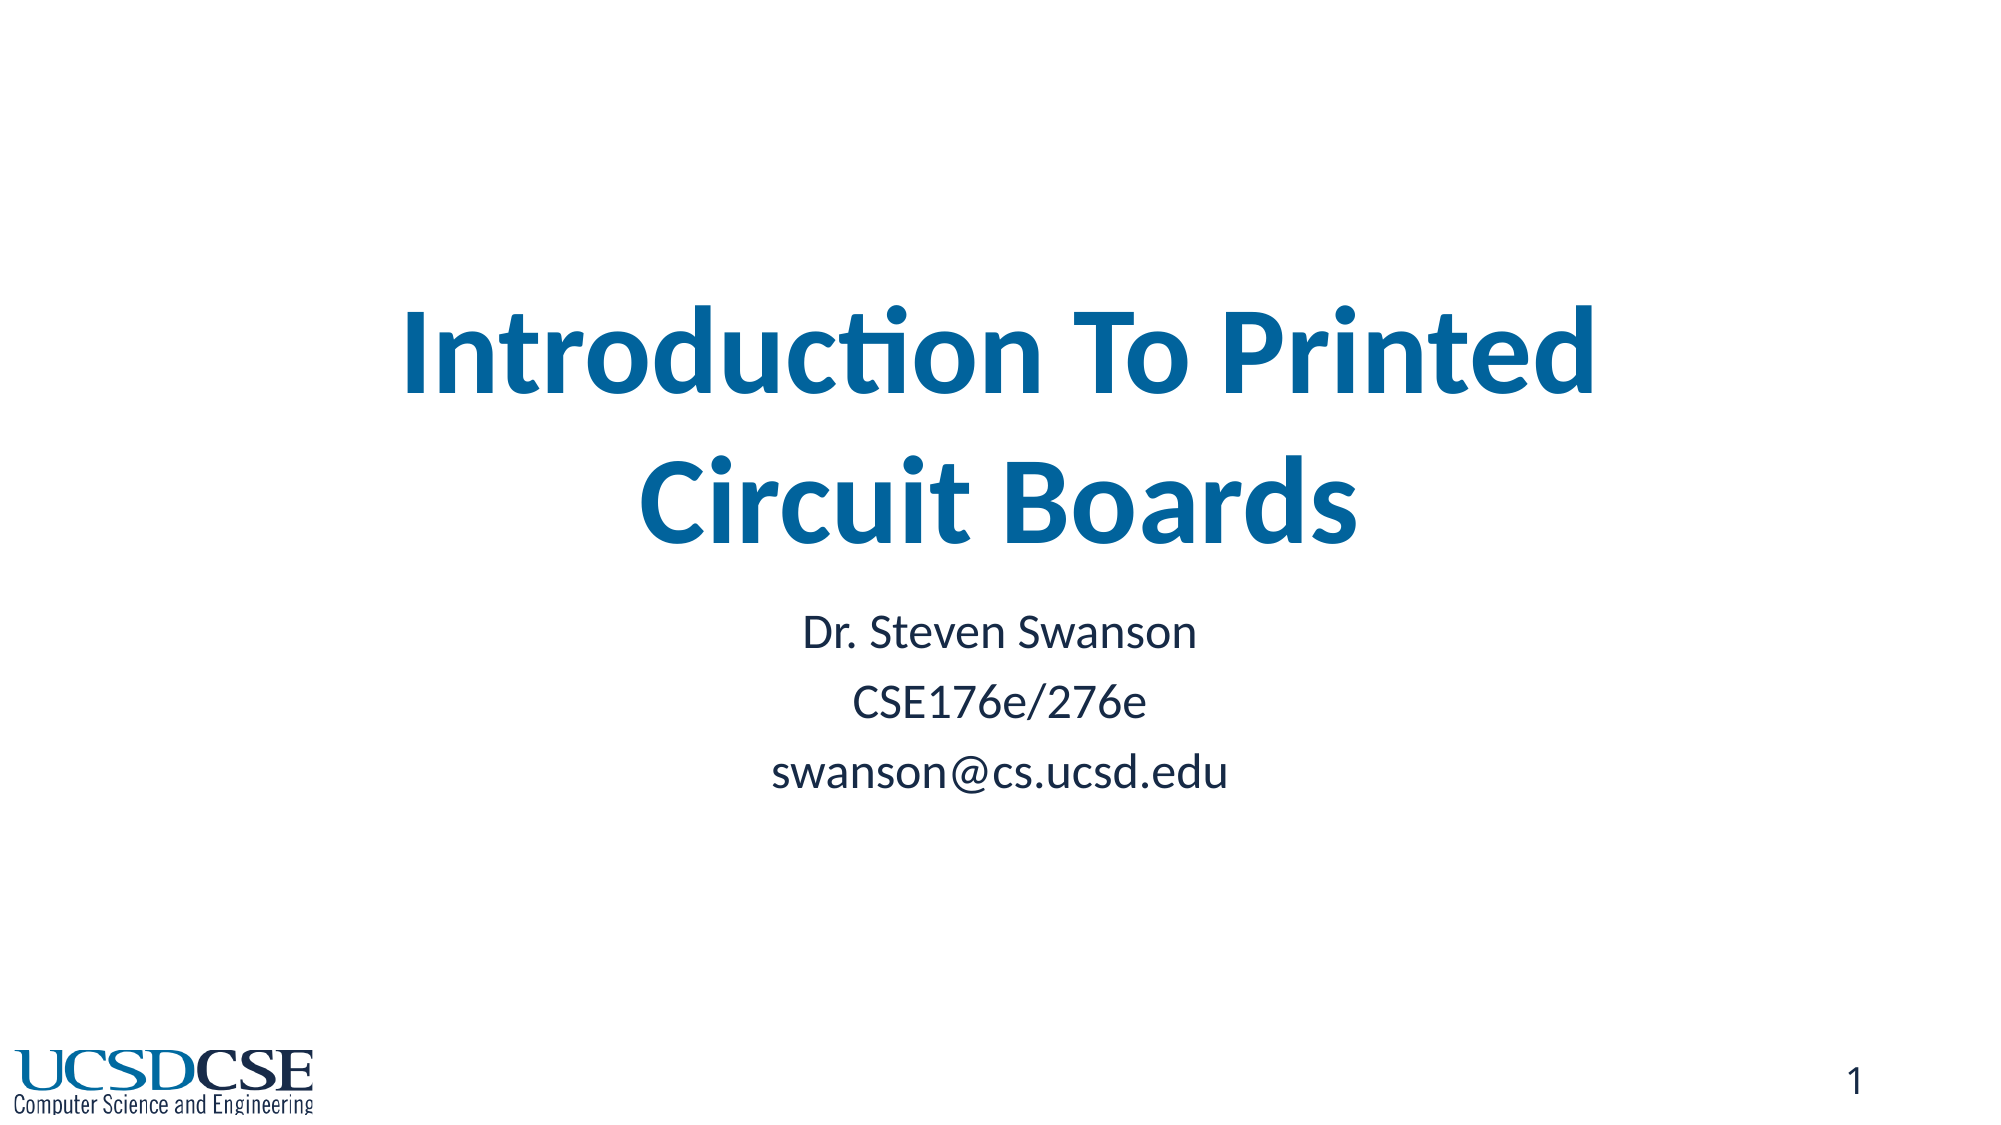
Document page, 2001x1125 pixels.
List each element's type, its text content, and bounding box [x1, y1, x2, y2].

title Introduction To Printed Circuit Boards [249, 184, 1750, 576]
subtitle Dr. Steven Swanson CSE176e/276e swanson@cs.ucsd.edu [249, 590, 1750, 863]
